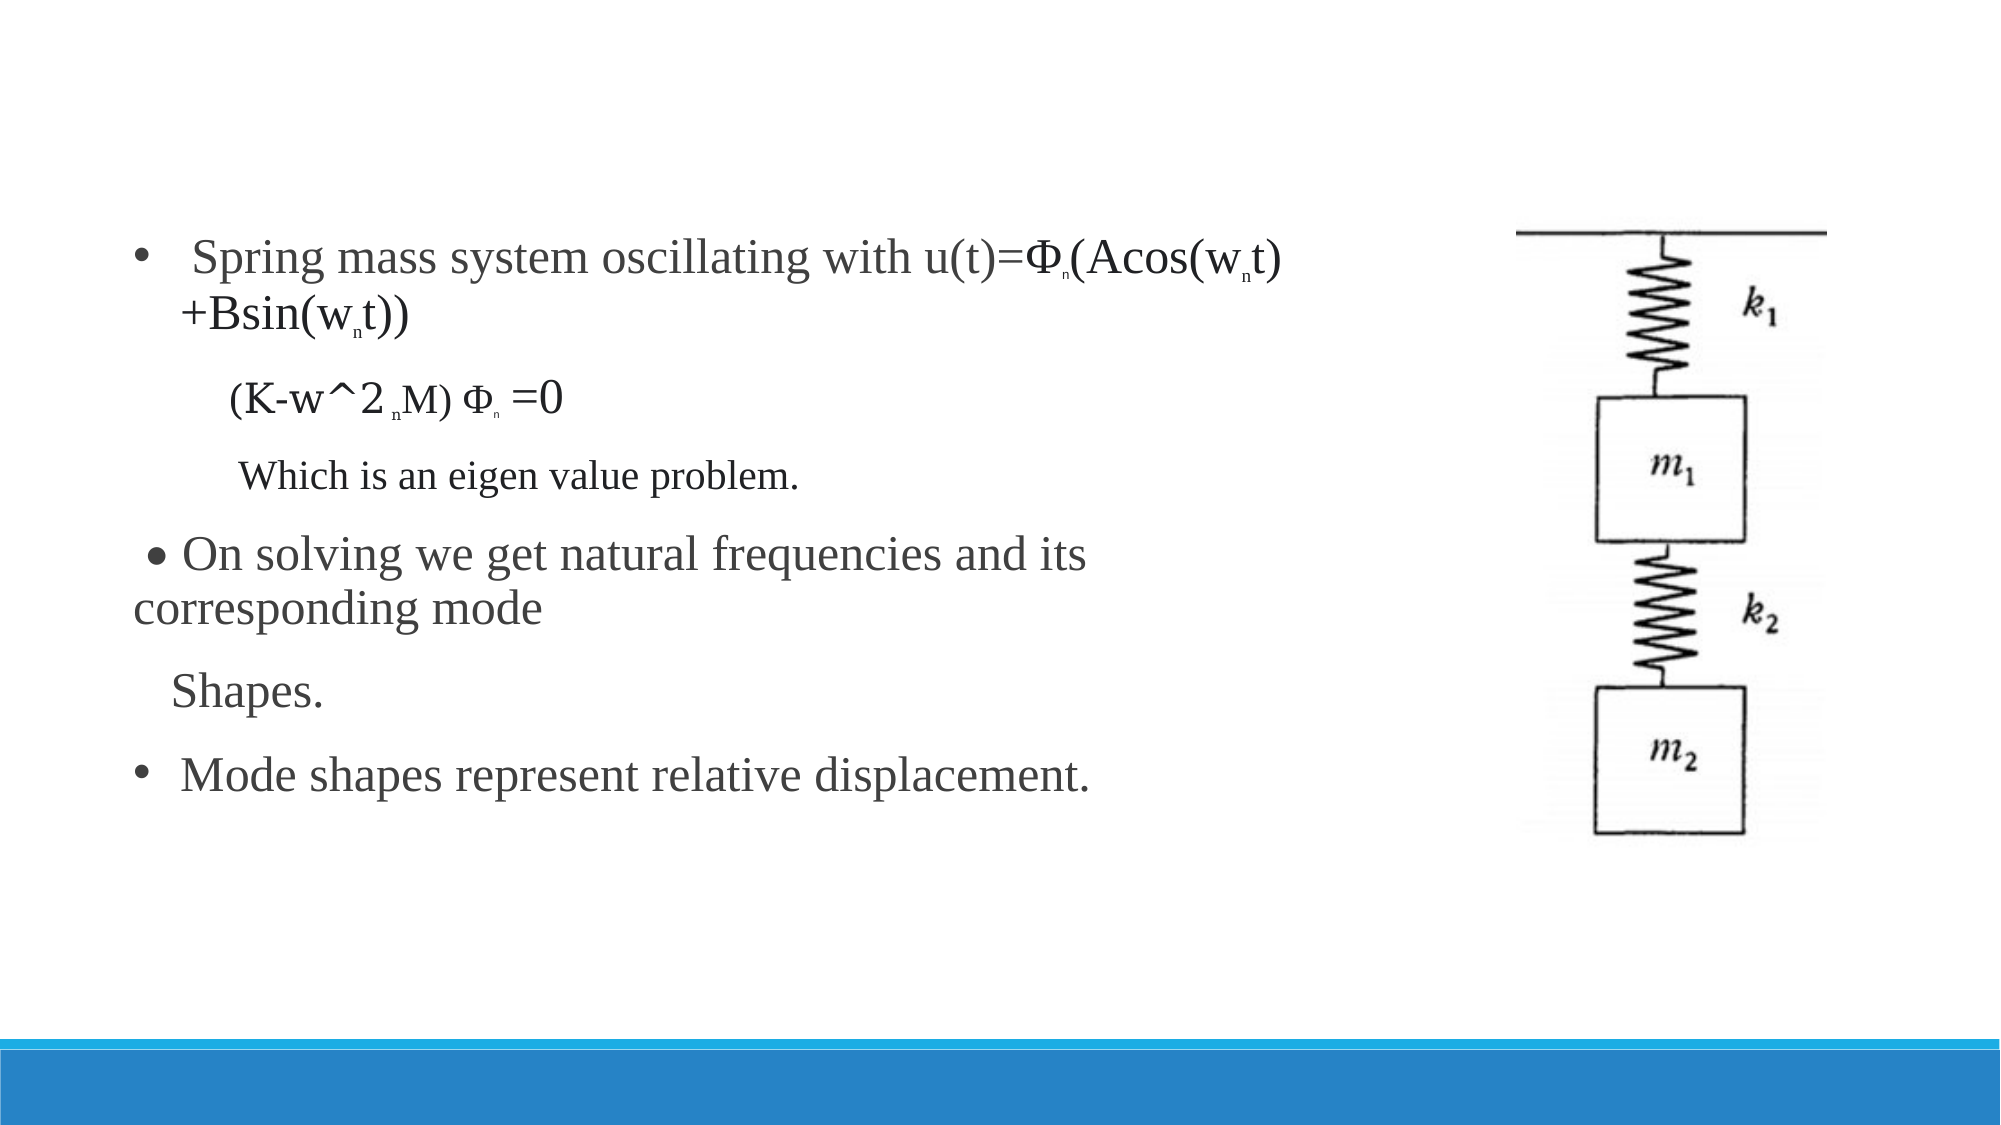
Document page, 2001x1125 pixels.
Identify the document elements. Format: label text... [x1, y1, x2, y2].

text_box Spring mass system oscillating with u(t)=Φn(Acos(wnt)+Bsin(wnt)) (K-w^2 nM) Φn =0 Which is an eigen value problem. • On solving we get natural frequencies and its corresponding mode Shapes. Mode shapes represent relative displacement. [118, 221, 1397, 810]
picture [1516, 188, 1827, 865]
